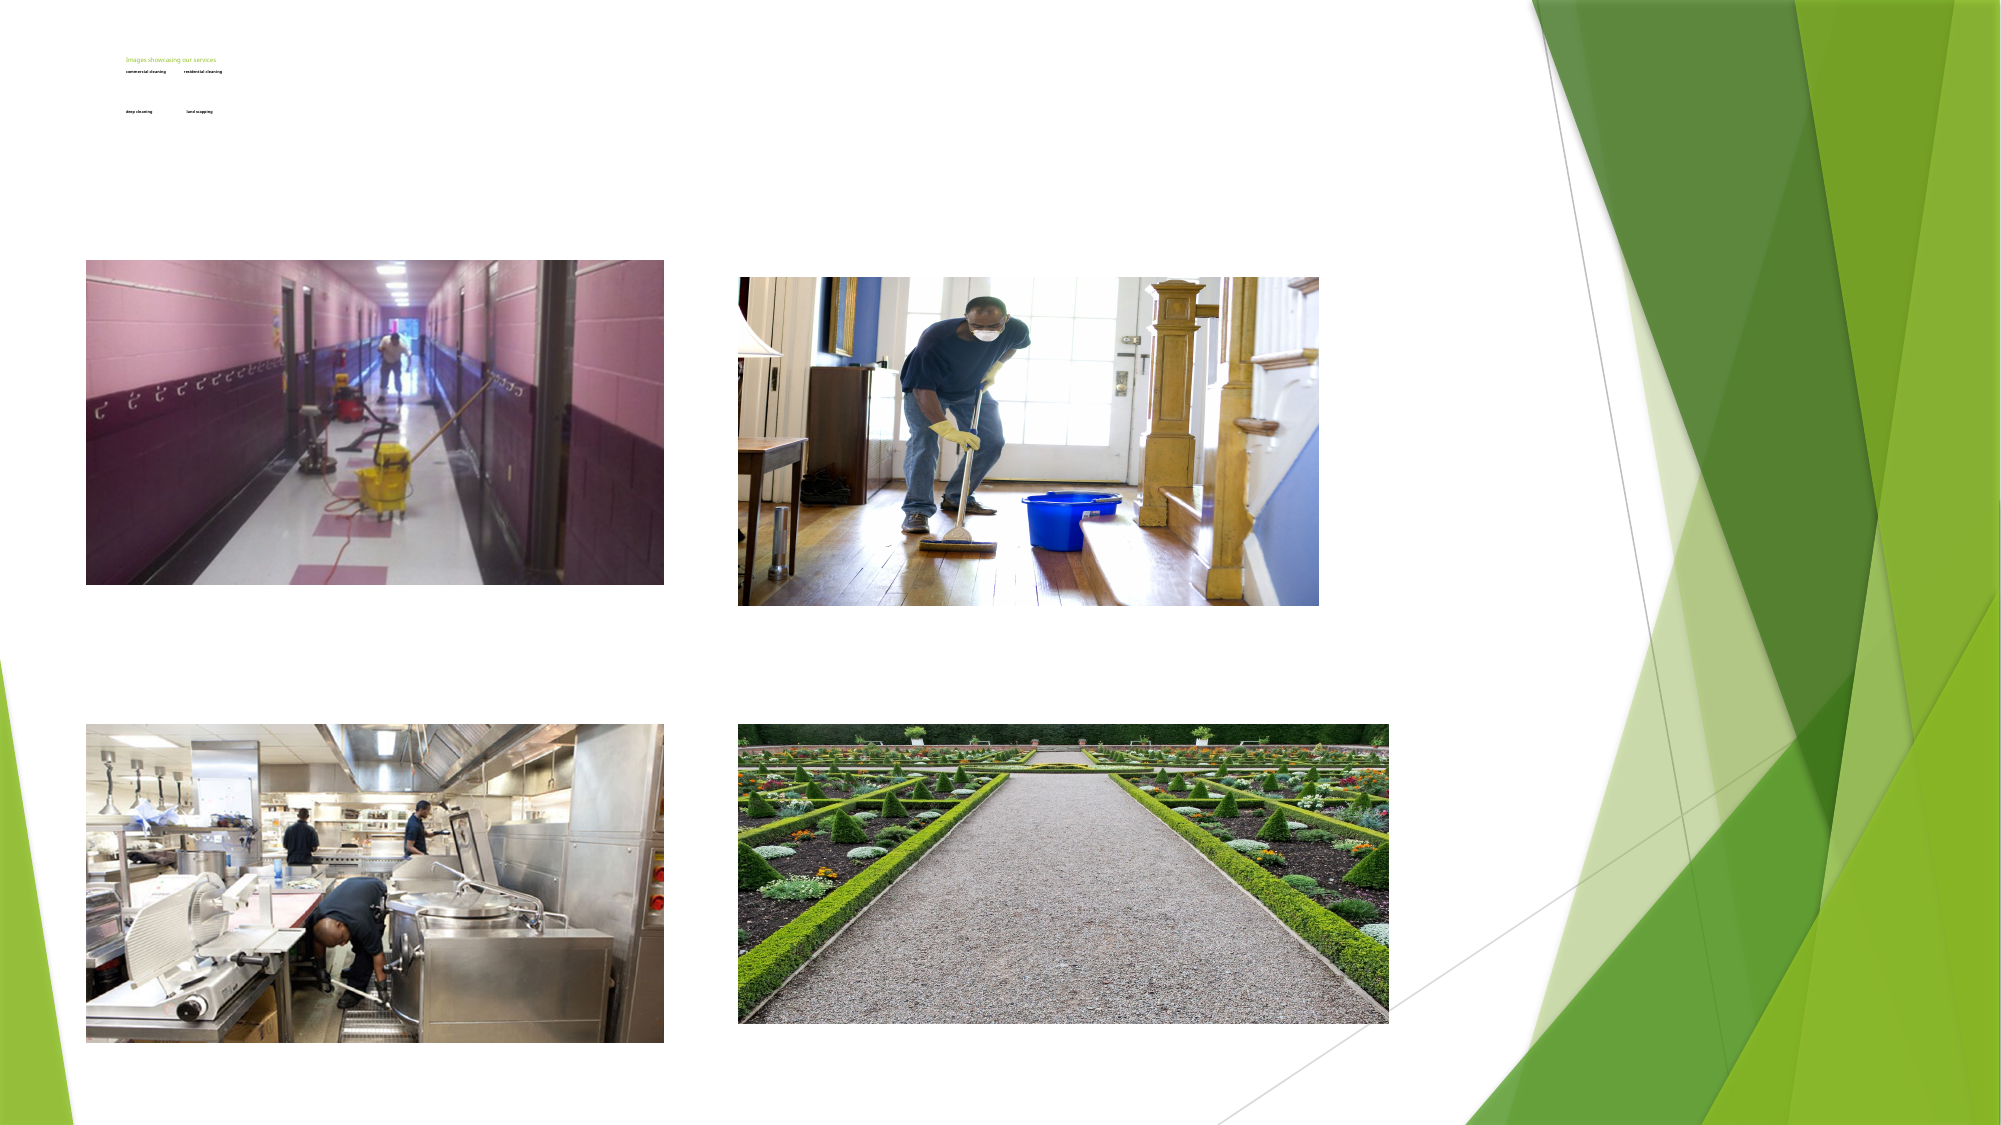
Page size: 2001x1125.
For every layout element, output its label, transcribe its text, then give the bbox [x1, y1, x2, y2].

title Images showcasing our services commercial cleaning residential cleaning deep cleaning land scapping [111, 48, 1522, 159]
picture [737, 277, 1320, 606]
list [86, 260, 665, 586]
picture [86, 724, 665, 1043]
picture [737, 724, 1390, 1024]
